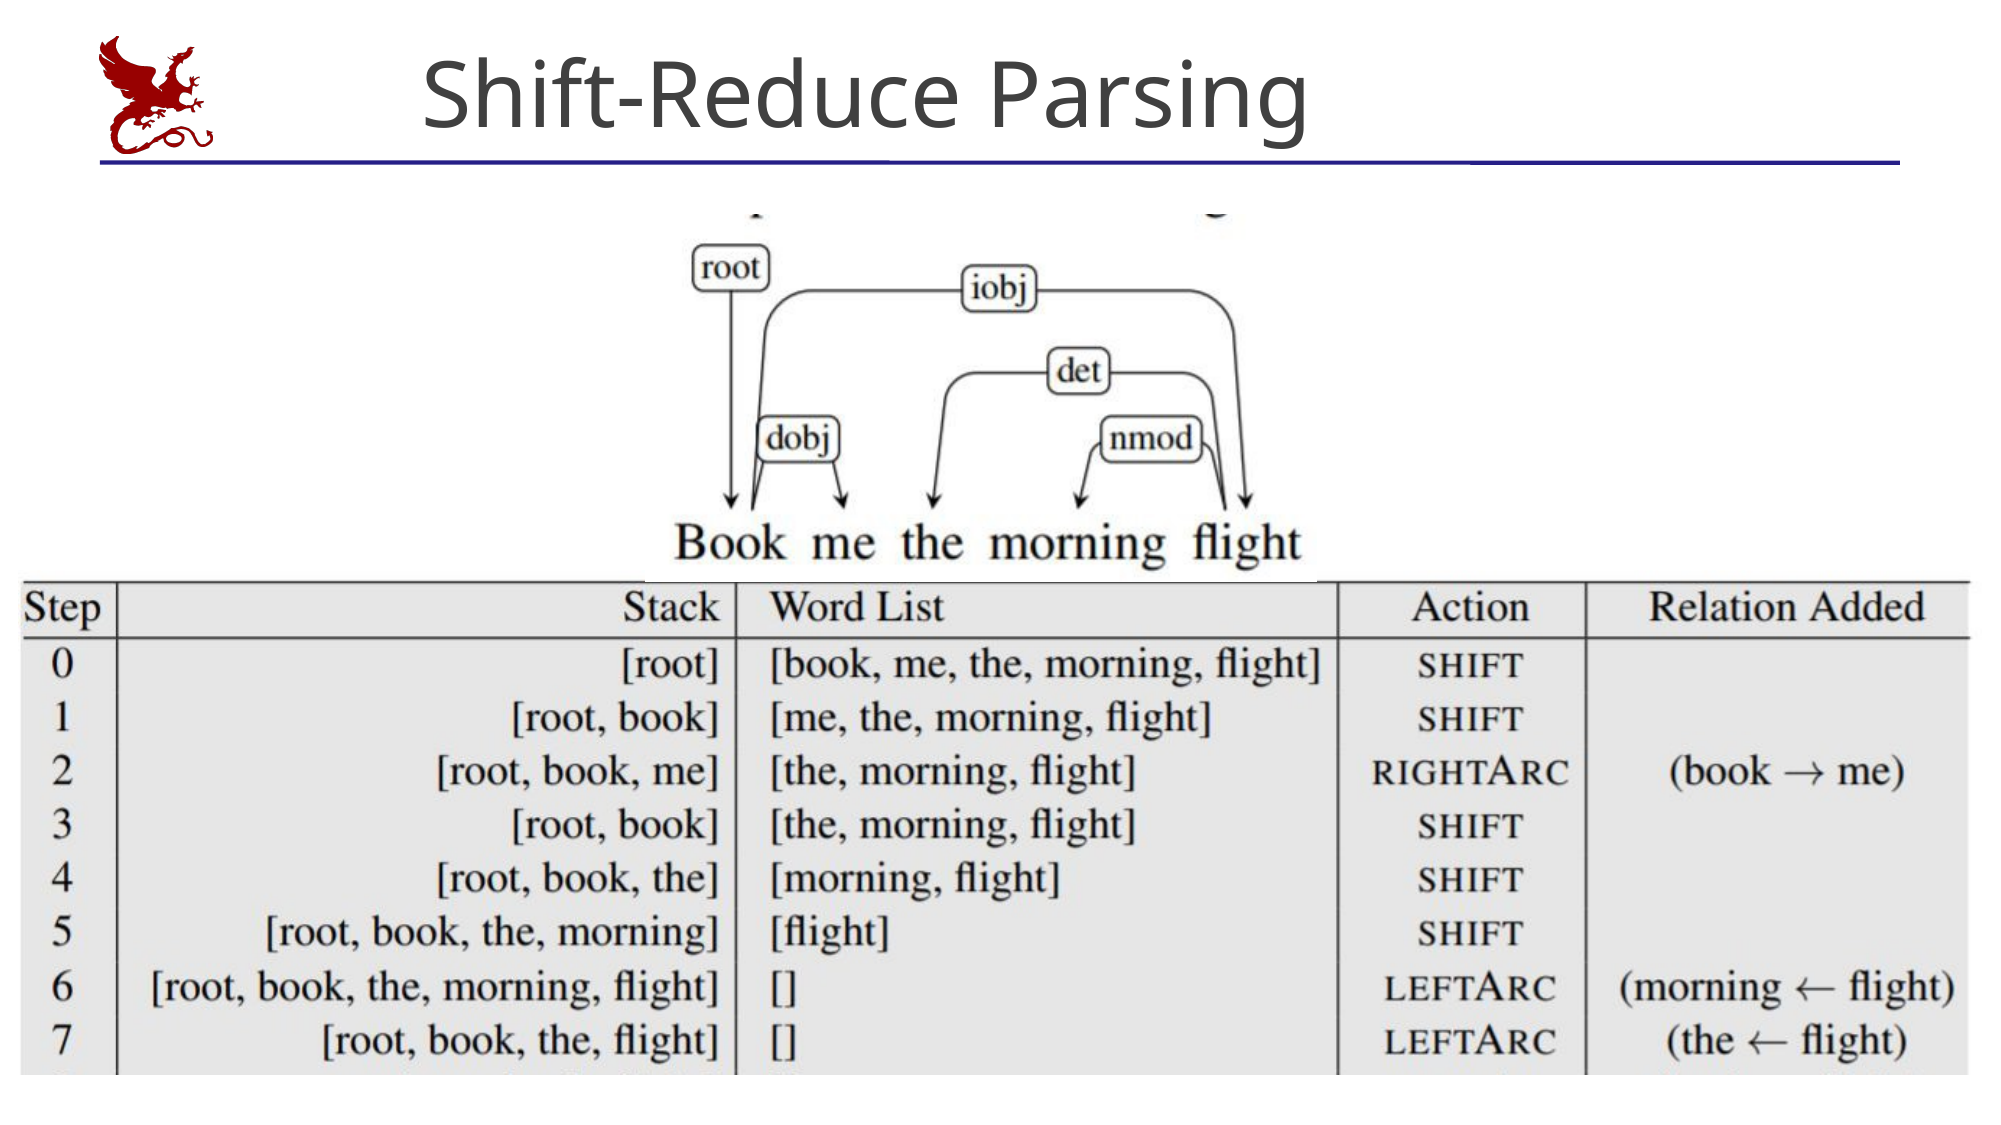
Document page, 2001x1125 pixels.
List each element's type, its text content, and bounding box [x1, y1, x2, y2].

picture [99, 36, 213, 154]
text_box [18, 214, 1983, 1076]
title Shift-Reduce Parsing [337, 33, 1426, 214]
